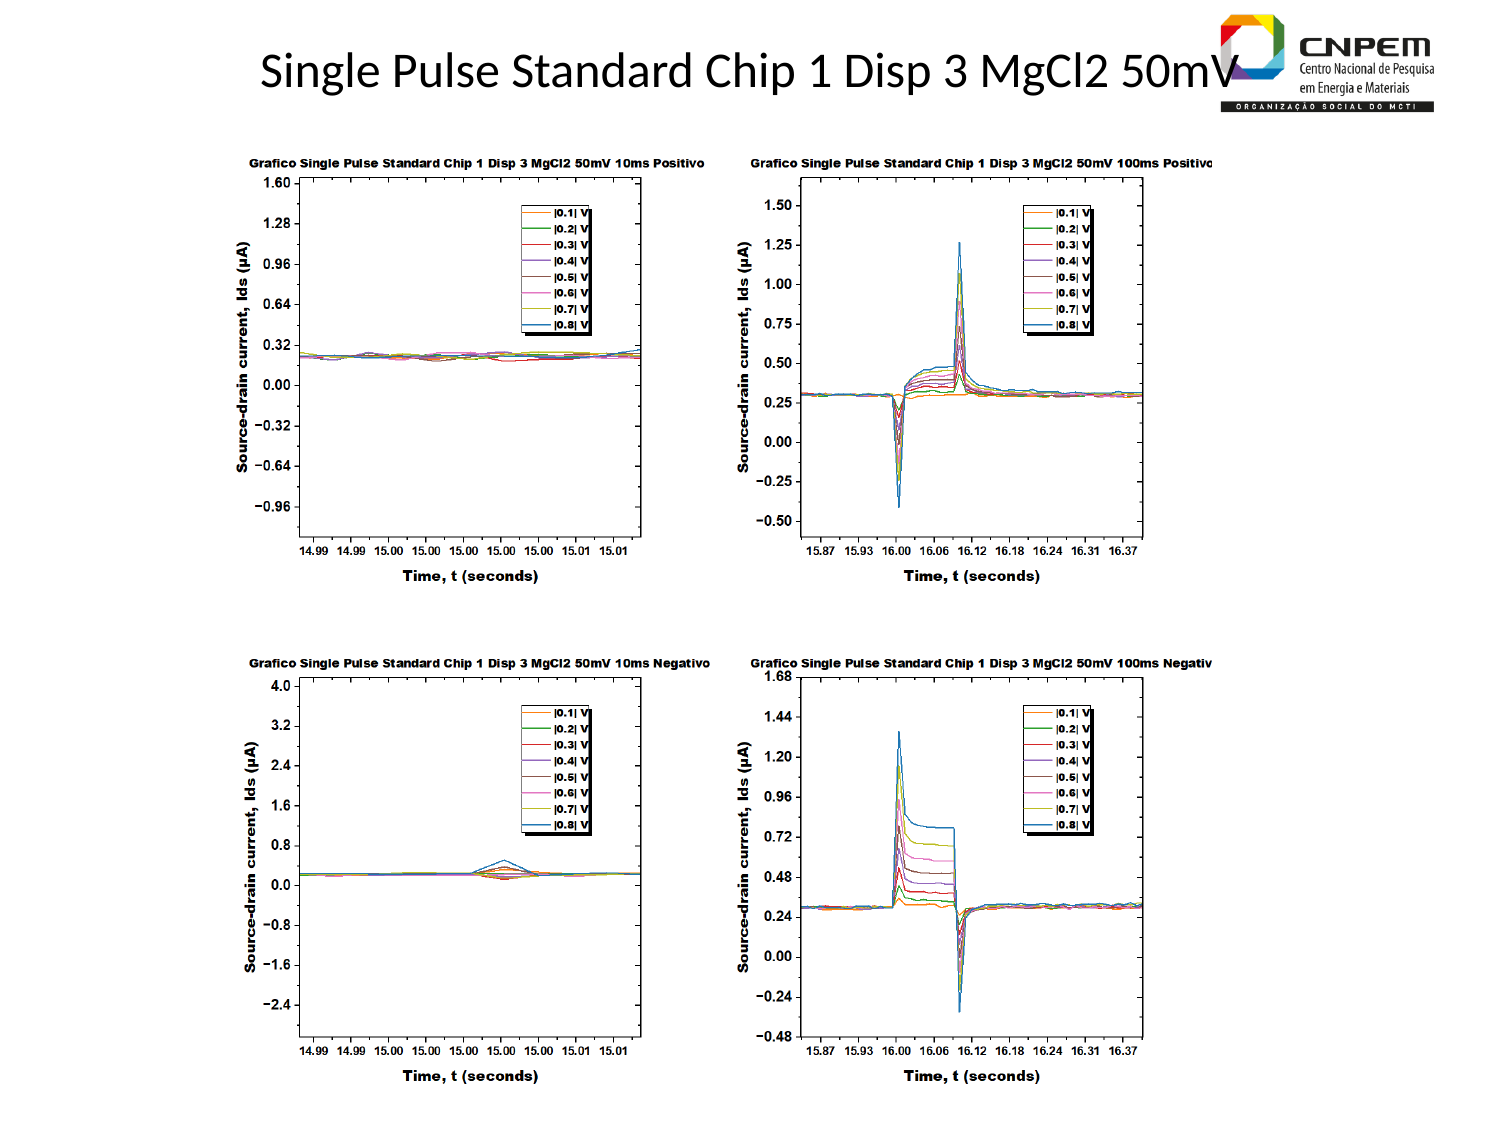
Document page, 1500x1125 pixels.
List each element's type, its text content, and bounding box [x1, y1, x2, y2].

text_box Single Pulse Standard Chip 1 Disp 3 MgCl2 50mV [245, 29, 1194, 105]
picture [209, 1, 1454, 1121]
